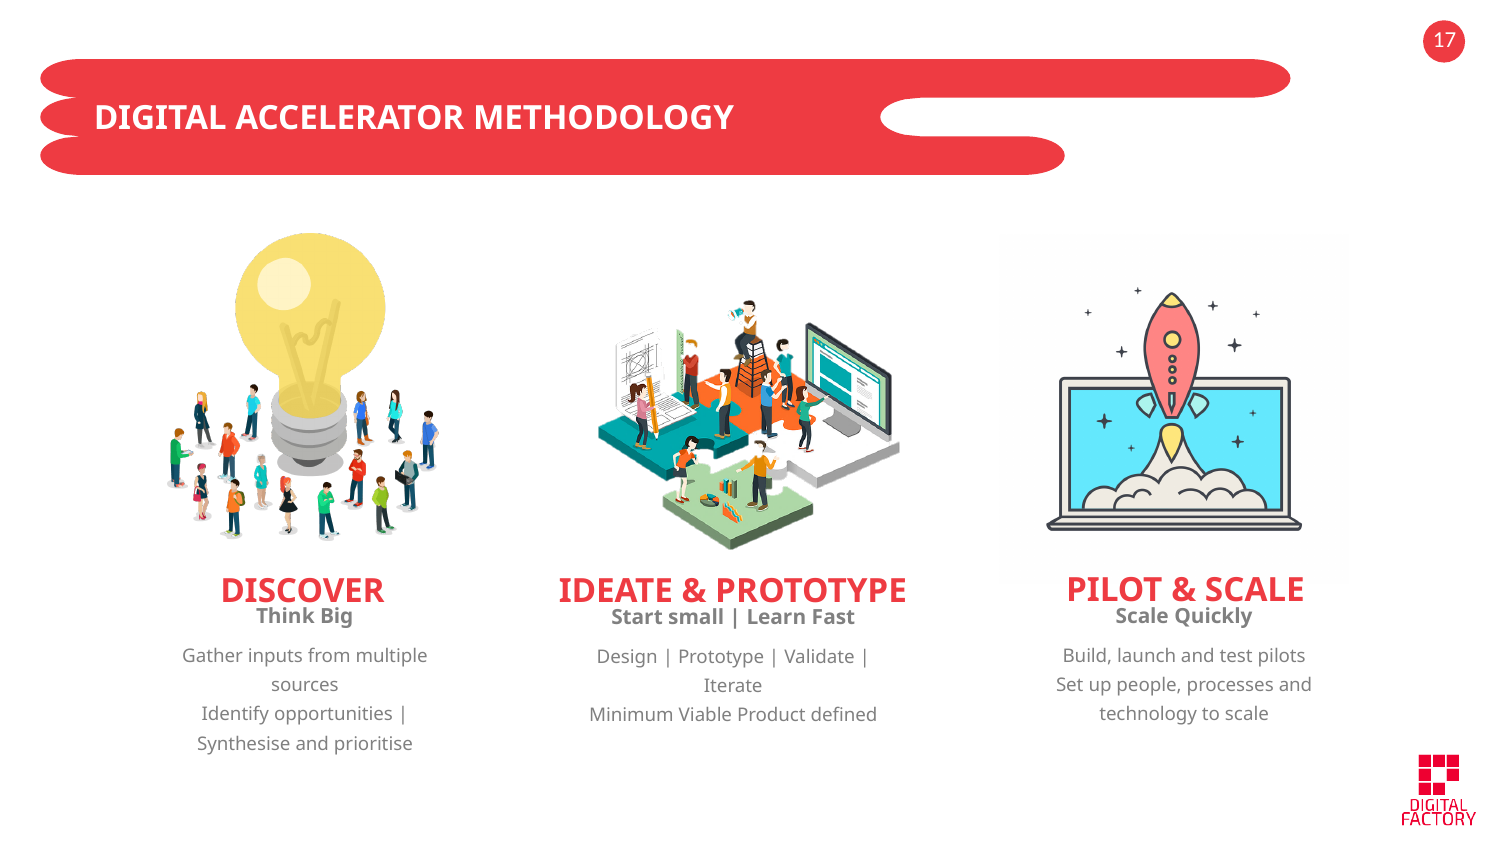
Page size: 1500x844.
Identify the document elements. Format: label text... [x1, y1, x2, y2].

text_box DISCOVER [162, 562, 443, 613]
text_box Scale Quickly [1043, 611, 1324, 637]
text_box Build, launch and test pilots Set up people, processes and technology to scale [1043, 637, 1324, 731]
picture [1400, 751, 1478, 829]
text_box Think Big [164, 593, 445, 637]
picture [999, 234, 1349, 584]
text_box IDEATE & PROTOTYPE [549, 562, 917, 612]
text_box Start small | Learn Fast [593, 612, 874, 638]
picture [159, 228, 447, 547]
picture [587, 296, 913, 553]
text_box Gather inputs from multiple sources Identify opportunities | Synthesise and prioritise [156, 637, 454, 731]
text_box PILOT & SCALE [1001, 561, 1370, 611]
text_box Design | Prototype | Validate | Iterate Minimum Viable Product defined [579, 638, 888, 732]
text_box [39, 58, 1292, 176]
text_box DIGITAL ACCELERATOR METHODOLOGY [93, 93, 977, 185]
